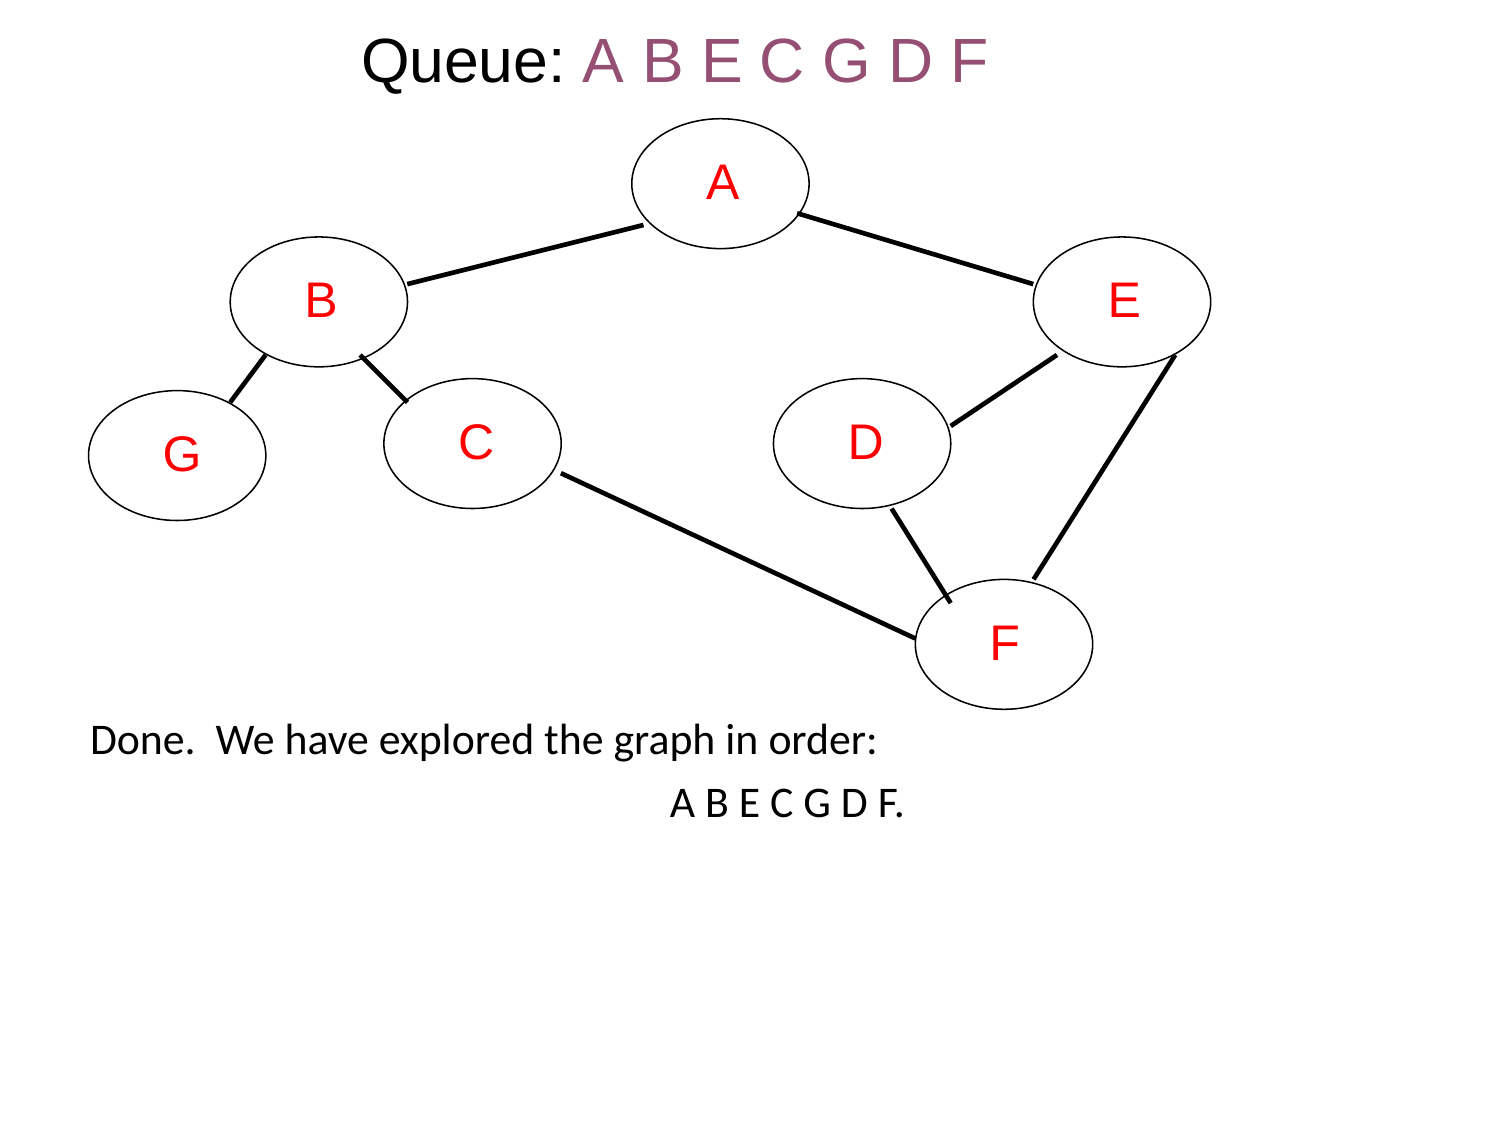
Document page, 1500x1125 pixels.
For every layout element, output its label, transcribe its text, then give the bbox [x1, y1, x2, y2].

text_box Queue: A B E C G D F [0, 12, 1350, 161]
list Done. We have explored the graph in order: A B E C G D F. [75, 709, 1500, 899]
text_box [230, 236, 408, 367]
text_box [1033, 236, 1211, 367]
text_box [773, 378, 951, 509]
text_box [383, 378, 562, 509]
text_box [631, 118, 810, 249]
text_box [88, 390, 266, 521]
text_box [915, 579, 1093, 710]
